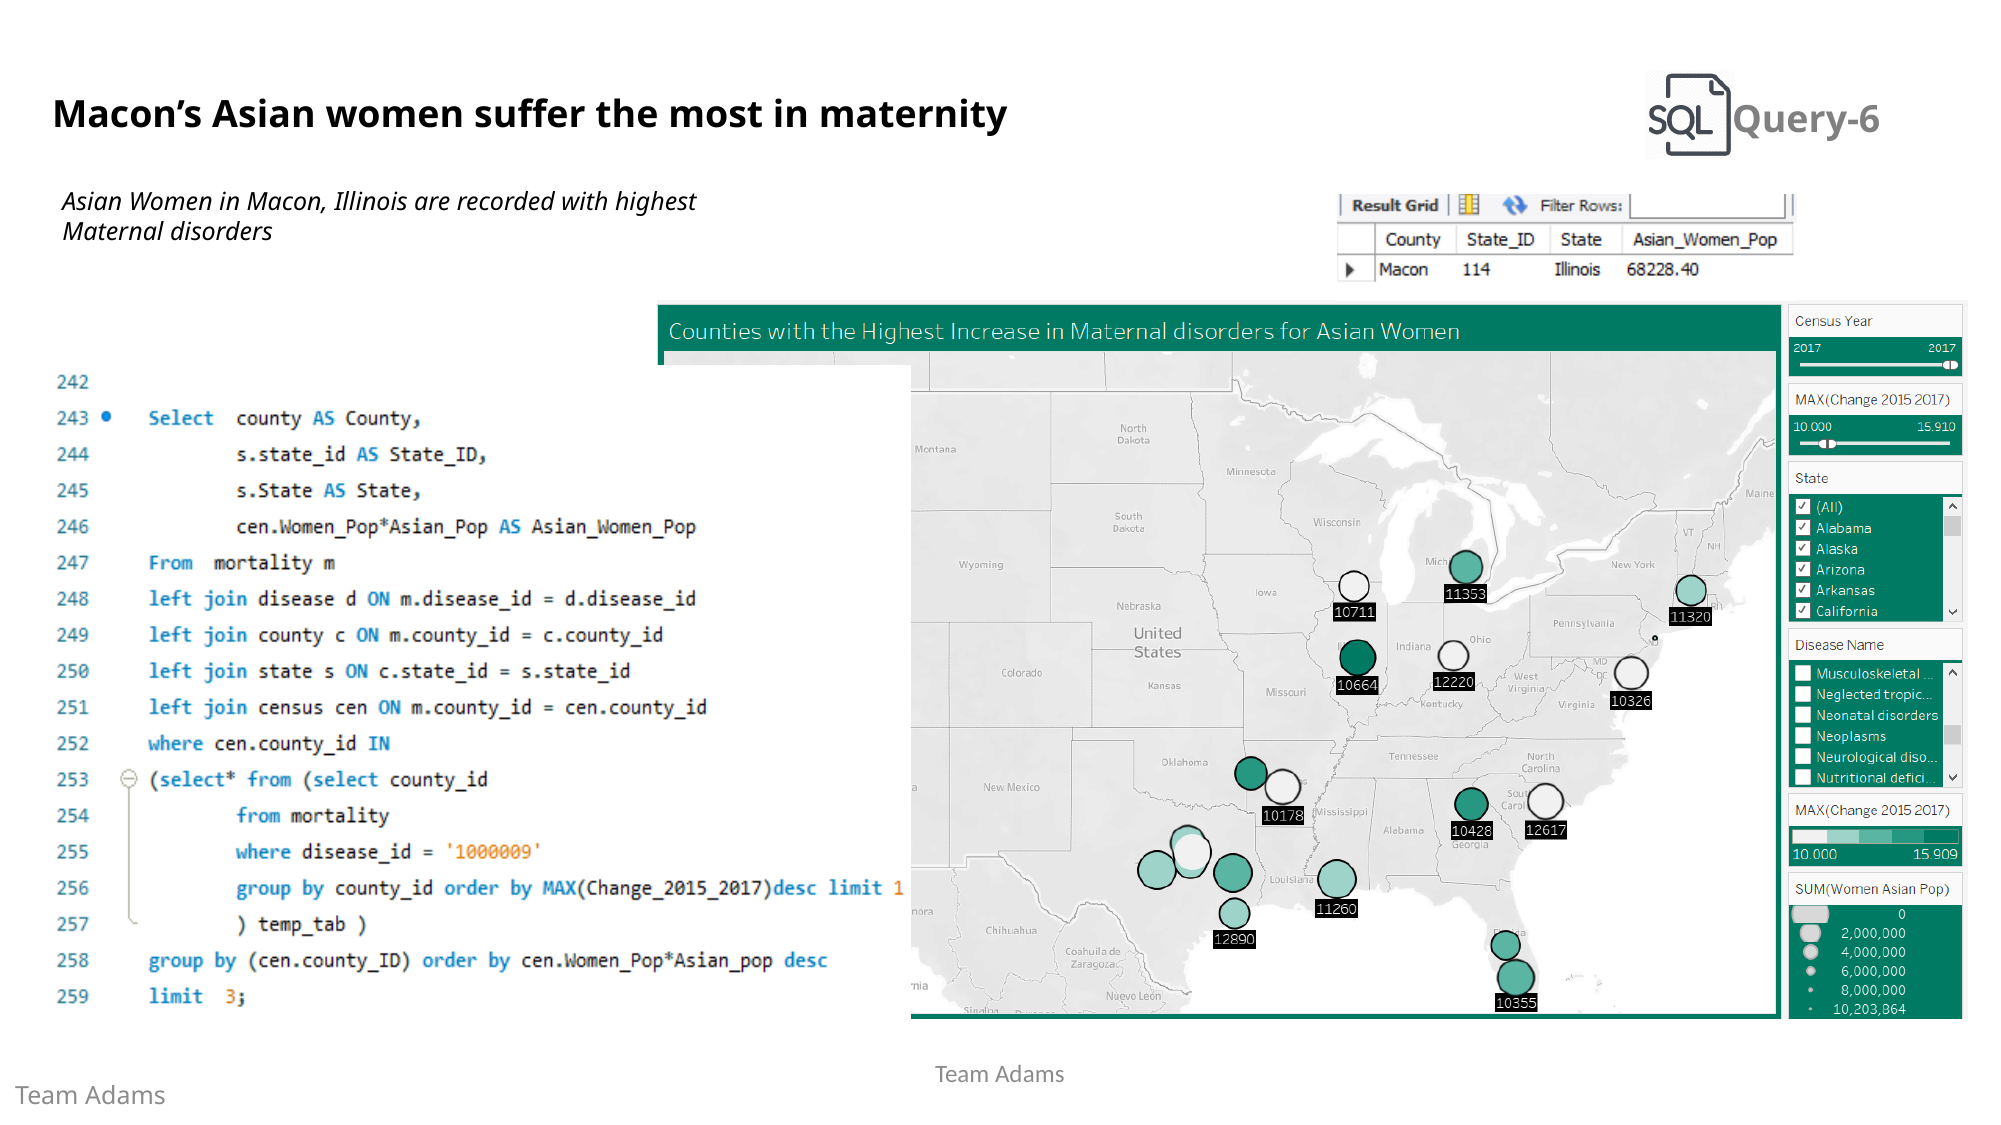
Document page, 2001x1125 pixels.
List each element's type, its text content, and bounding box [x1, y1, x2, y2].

text_box Team Adams [0, 1065, 675, 1125]
picture [1644, 69, 1735, 160]
text_box Query-6 [1735, 87, 1953, 148]
text_box Asian Women in Macon, Illinois are recorded with highest Maternal disorders [47, 178, 791, 254]
footer Team Adams [662, 1042, 1338, 1103]
text_box Macon’s Asian women suffer the most in maternity [37, 59, 1024, 143]
picture [47, 194, 1968, 1019]
